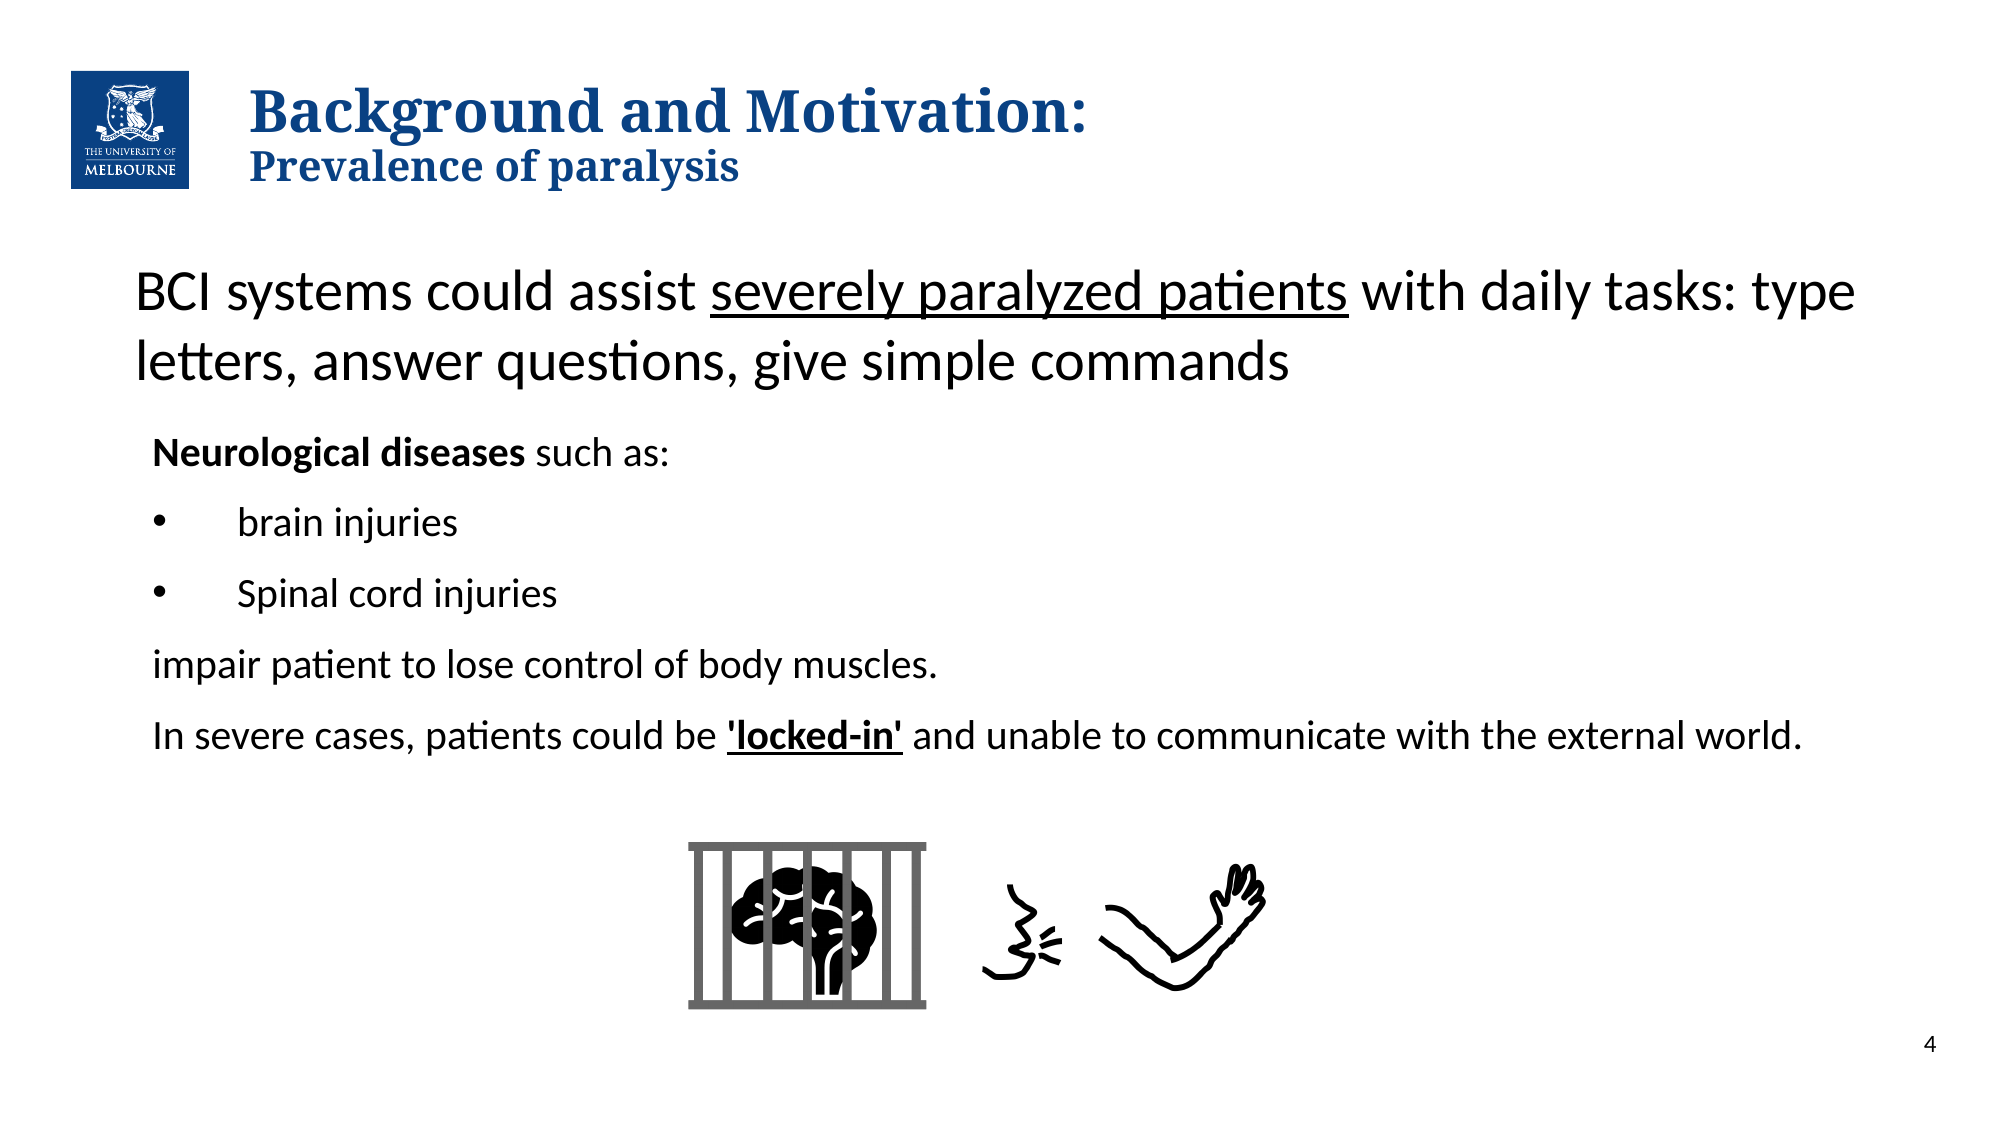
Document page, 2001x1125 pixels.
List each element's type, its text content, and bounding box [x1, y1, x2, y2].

picture [684, 842, 1278, 1013]
text_box BCI systems could assist severely paralyzed patients with daily tasks: type letters, answer questions, give simple commands [120, 244, 1954, 400]
slide_number 4 [1797, 1012, 1937, 1073]
title Background and Motivation: Prevalence of paralysis [234, 76, 1924, 198]
text_box Neurological diseases such as: brain injuries Spinal cord injuries impair patient to lose control of body muscles. In severe cases, patients could be 'locked-in' and unable to communicate with the external world. [137, 416, 1863, 757]
